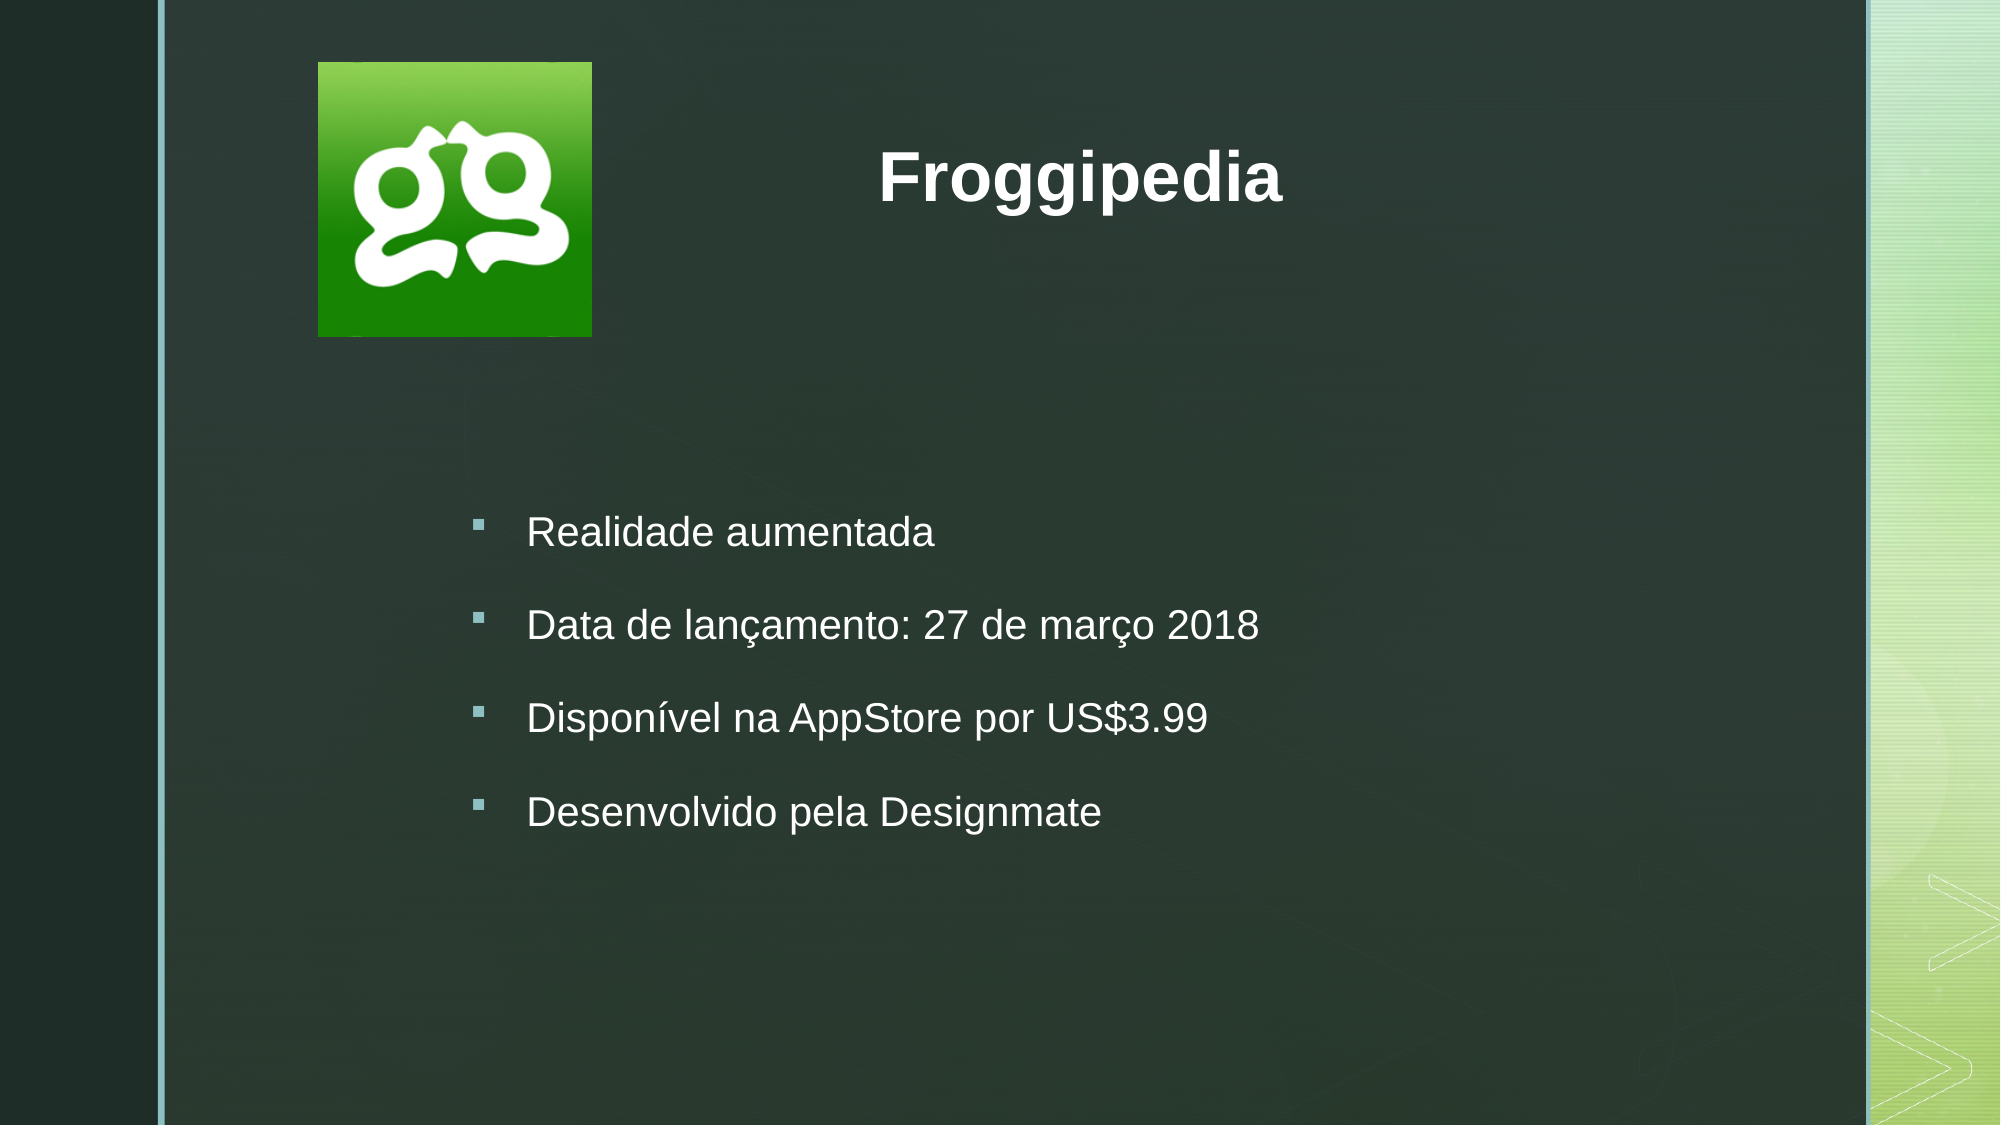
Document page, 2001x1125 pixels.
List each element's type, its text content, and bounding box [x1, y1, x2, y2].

picture [318, 62, 592, 338]
list Realidade aumentada Data de lançamento: 27 de março 2018 Disponível na AppStore por US$3.99 Desenvolvido pela Designmate [454, 336, 1734, 993]
picture [1871, 0, 2001, 1125]
title Froggipedia [592, 132, 1734, 310]
